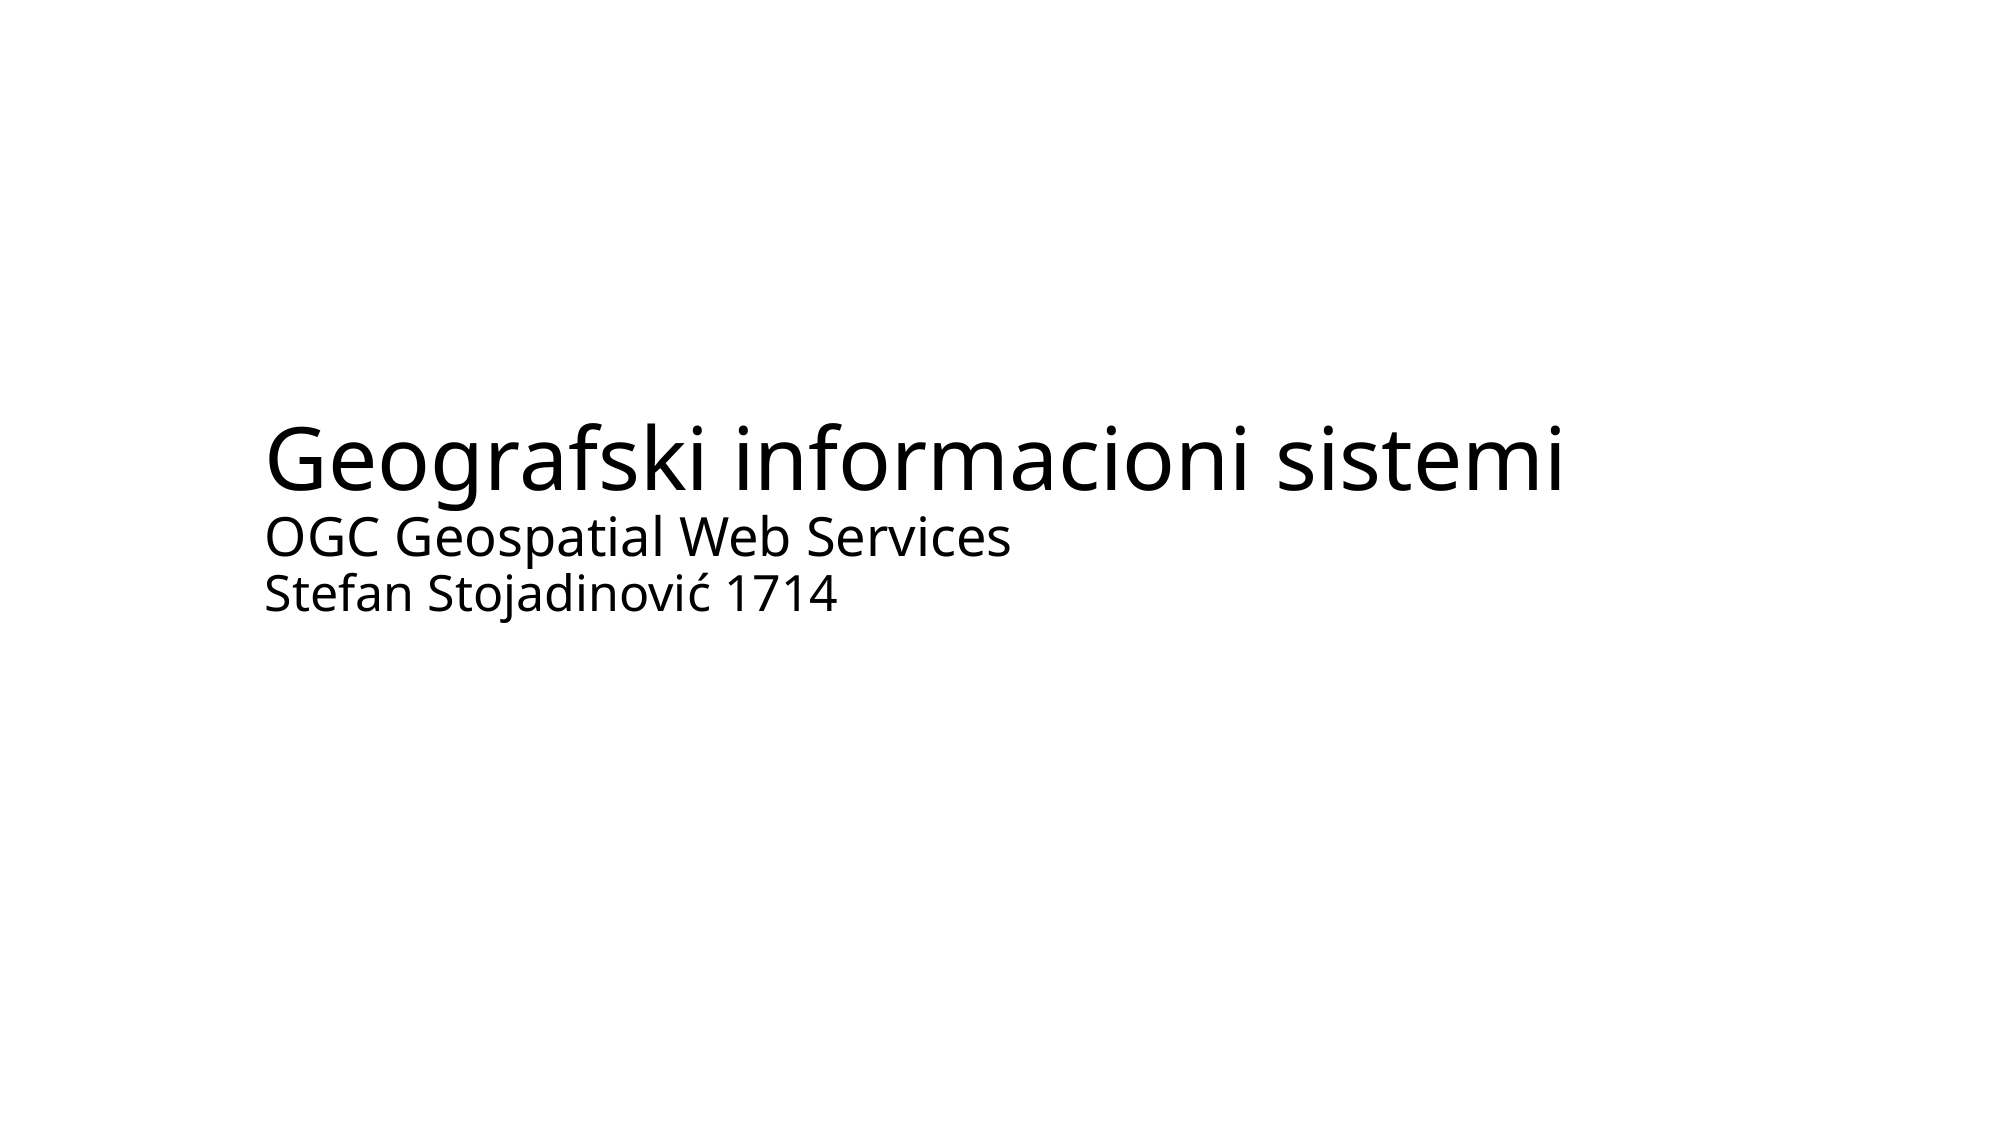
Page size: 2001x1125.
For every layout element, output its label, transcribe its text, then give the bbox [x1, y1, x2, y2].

title Geografski informacioni sistemi OGC Geospatial Web Services [249, 184, 1750, 560]
subtitle Stefan Stojadinović 1714 [249, 560, 1750, 833]
